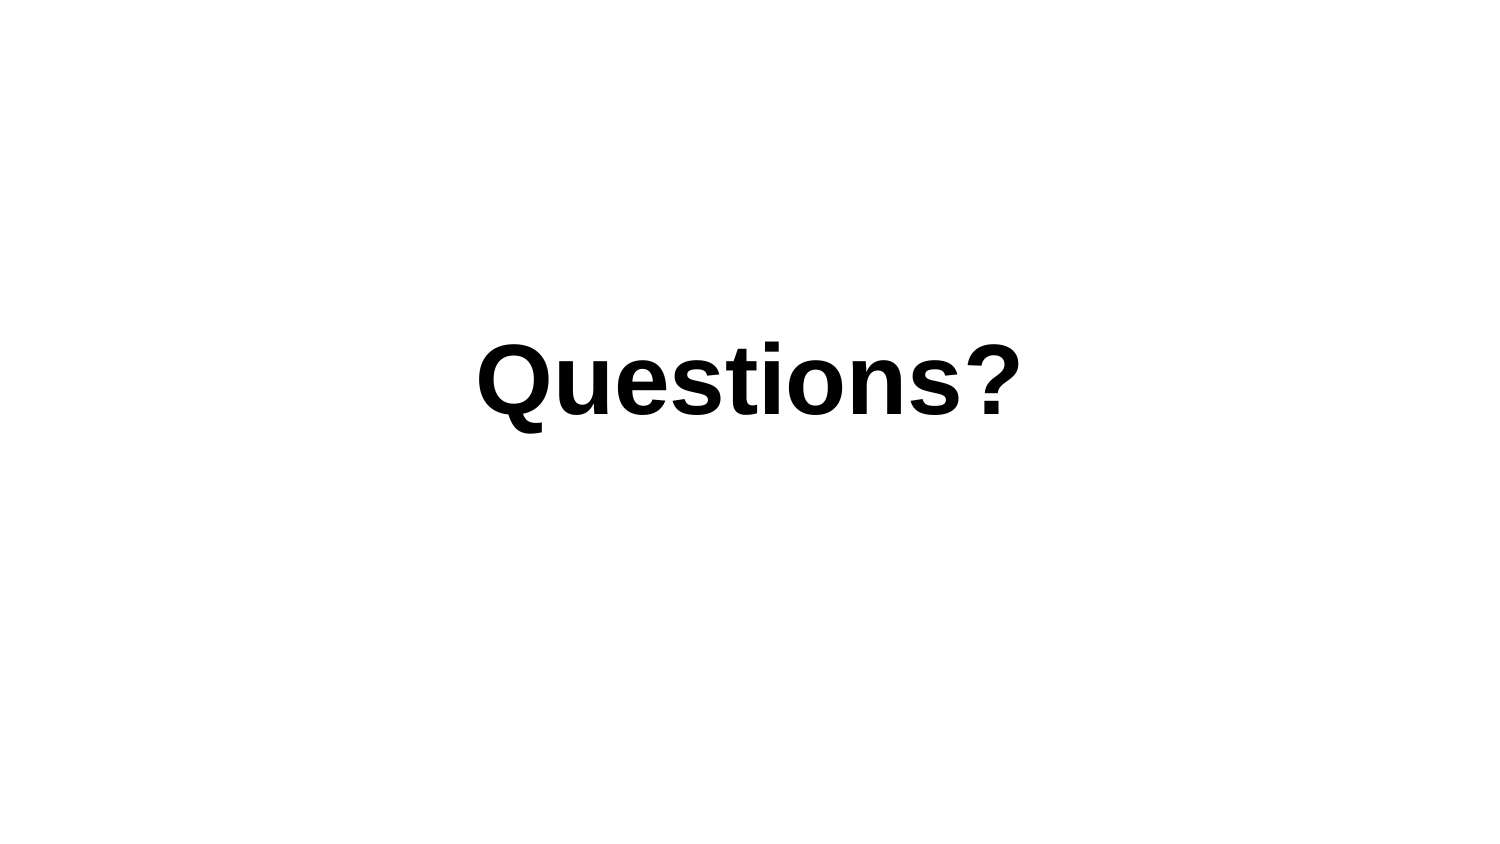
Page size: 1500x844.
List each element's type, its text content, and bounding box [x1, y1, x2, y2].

title Questions? [112, 259, 1388, 450]
